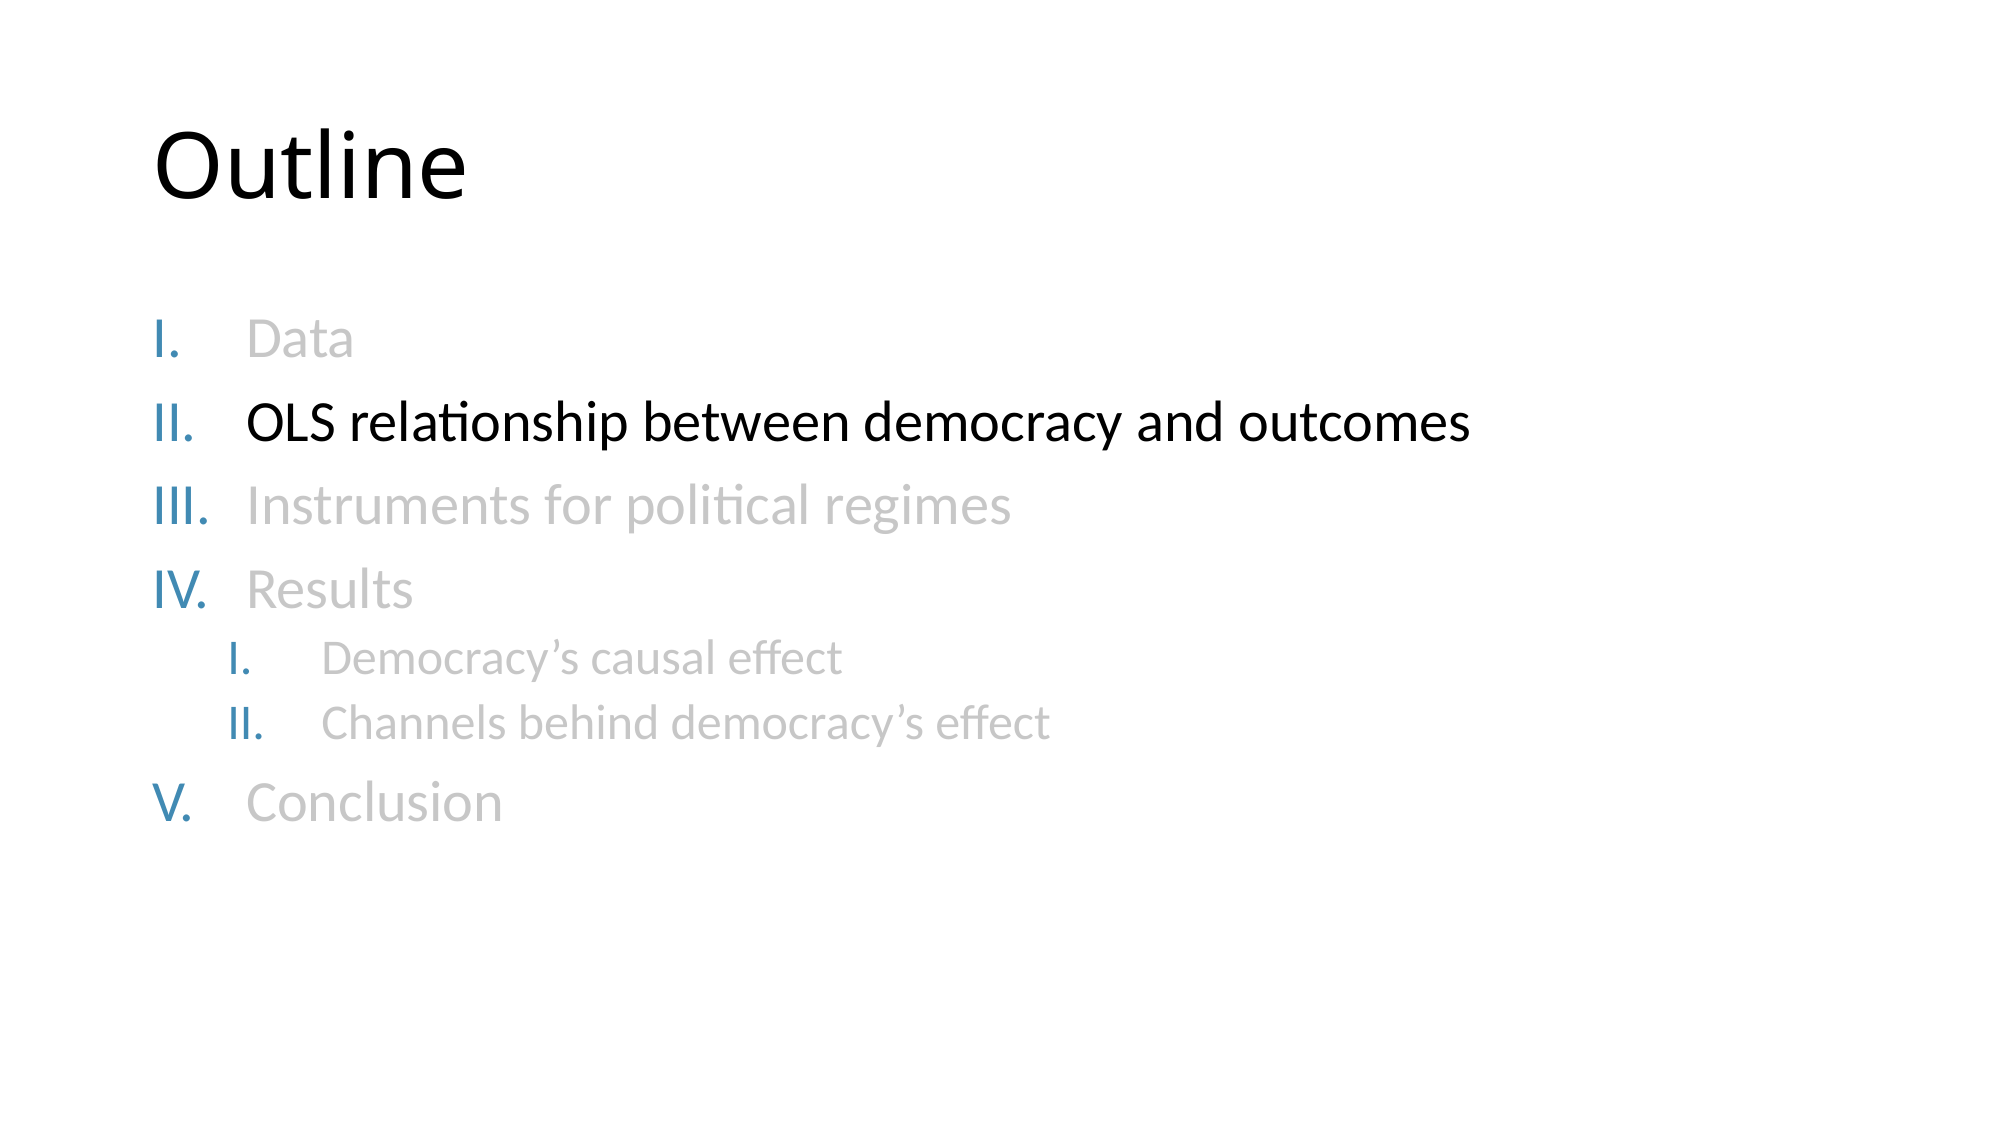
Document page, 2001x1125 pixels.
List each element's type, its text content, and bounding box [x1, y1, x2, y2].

title Outline [137, 59, 1863, 278]
list Data OLS relationship between democracy and outcomes Instruments for political regimes Results Democracy’s causal effect Channels behind democracy’s effect Conclusion [137, 299, 1863, 1014]
